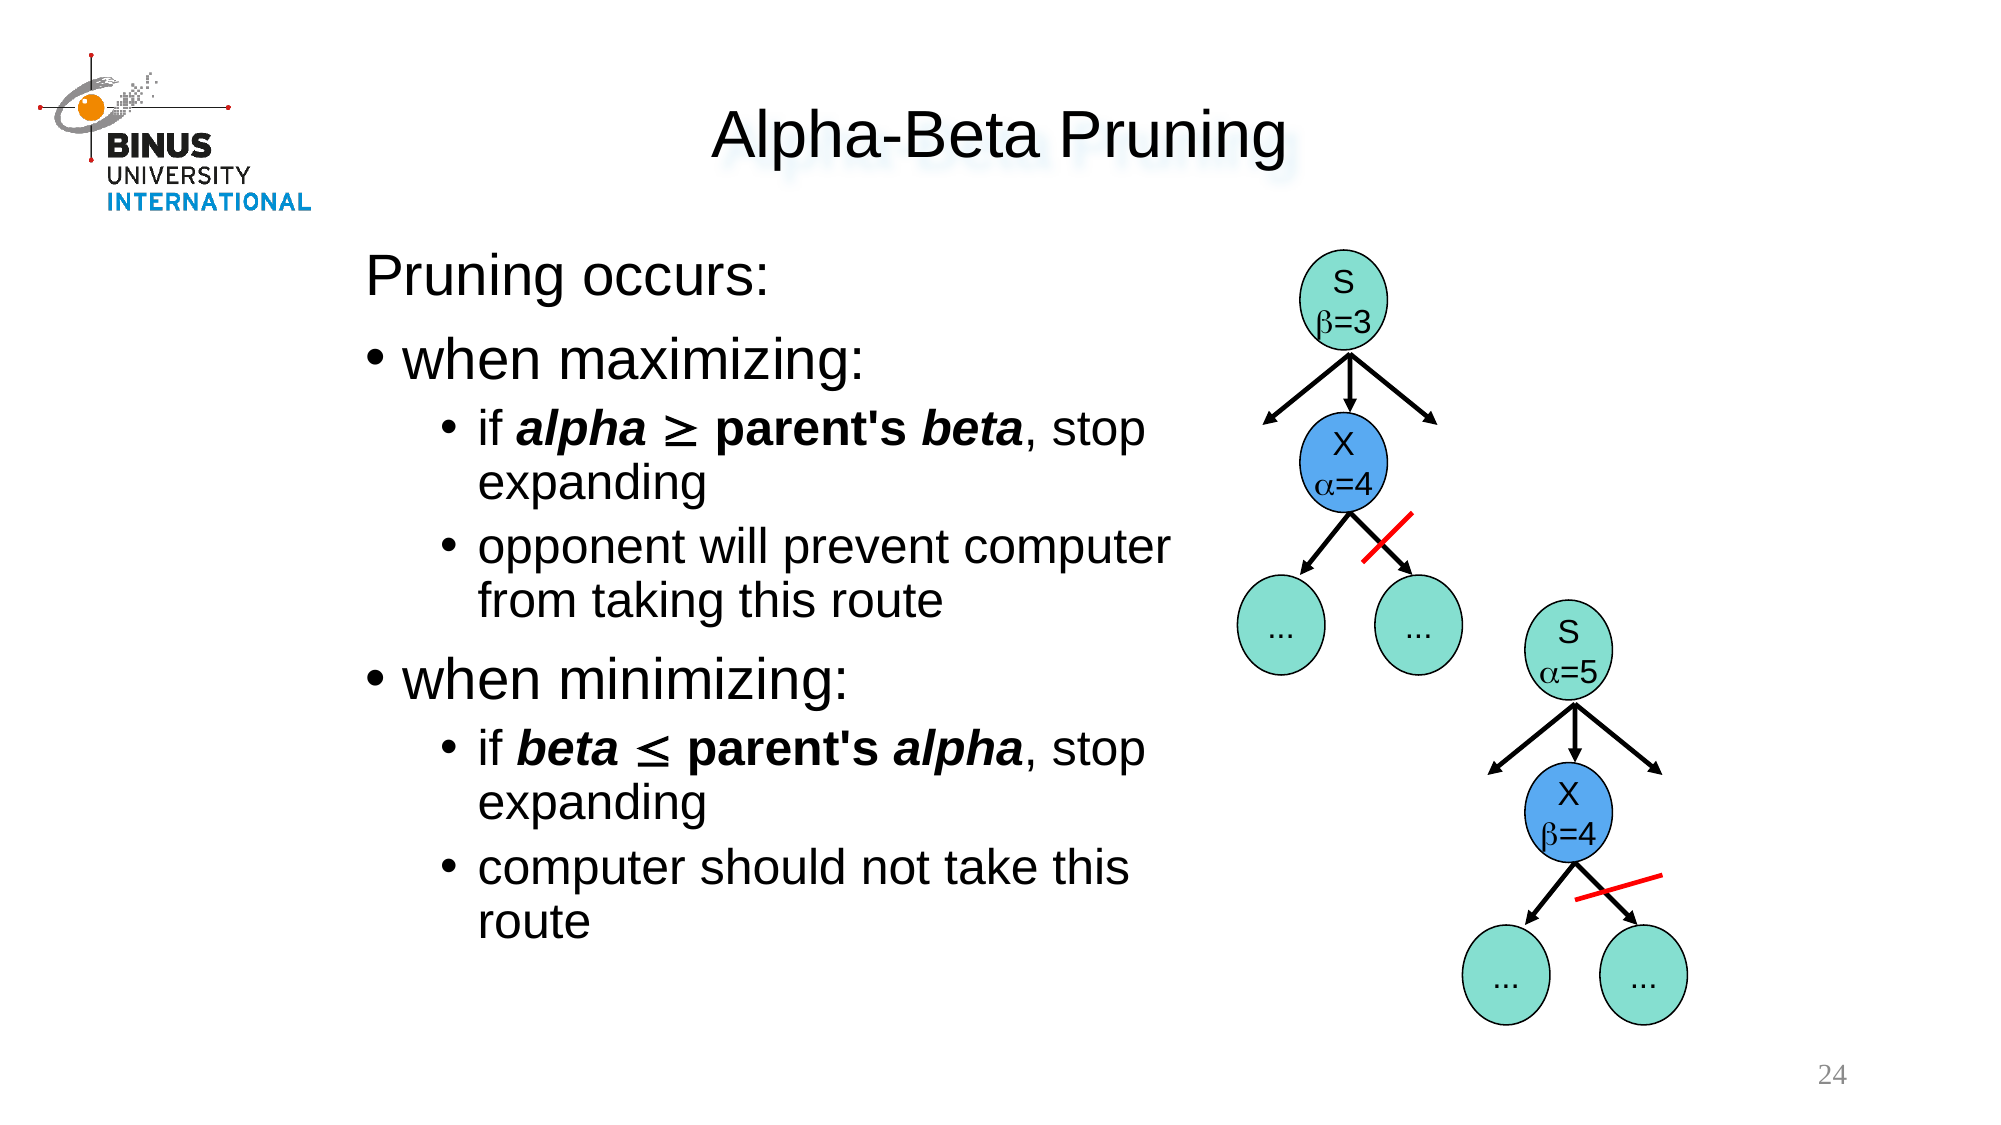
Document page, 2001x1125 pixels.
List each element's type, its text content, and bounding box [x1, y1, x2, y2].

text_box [1237, 249, 1463, 675]
slide_number 24 [1412, 1042, 1863, 1103]
list Pruning occurs: when maximizing: if alpha  parent's beta, stop expanding opponent will prevent computer from taking this route when minimizing: if beta  parent's alpha, stop expanding computer should not take this route [350, 237, 1213, 1075]
picture [0, 0, 348, 269]
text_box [1462, 599, 1688, 1025]
text_box Alpha-Beta Pruning [350, 62, 1650, 200]
